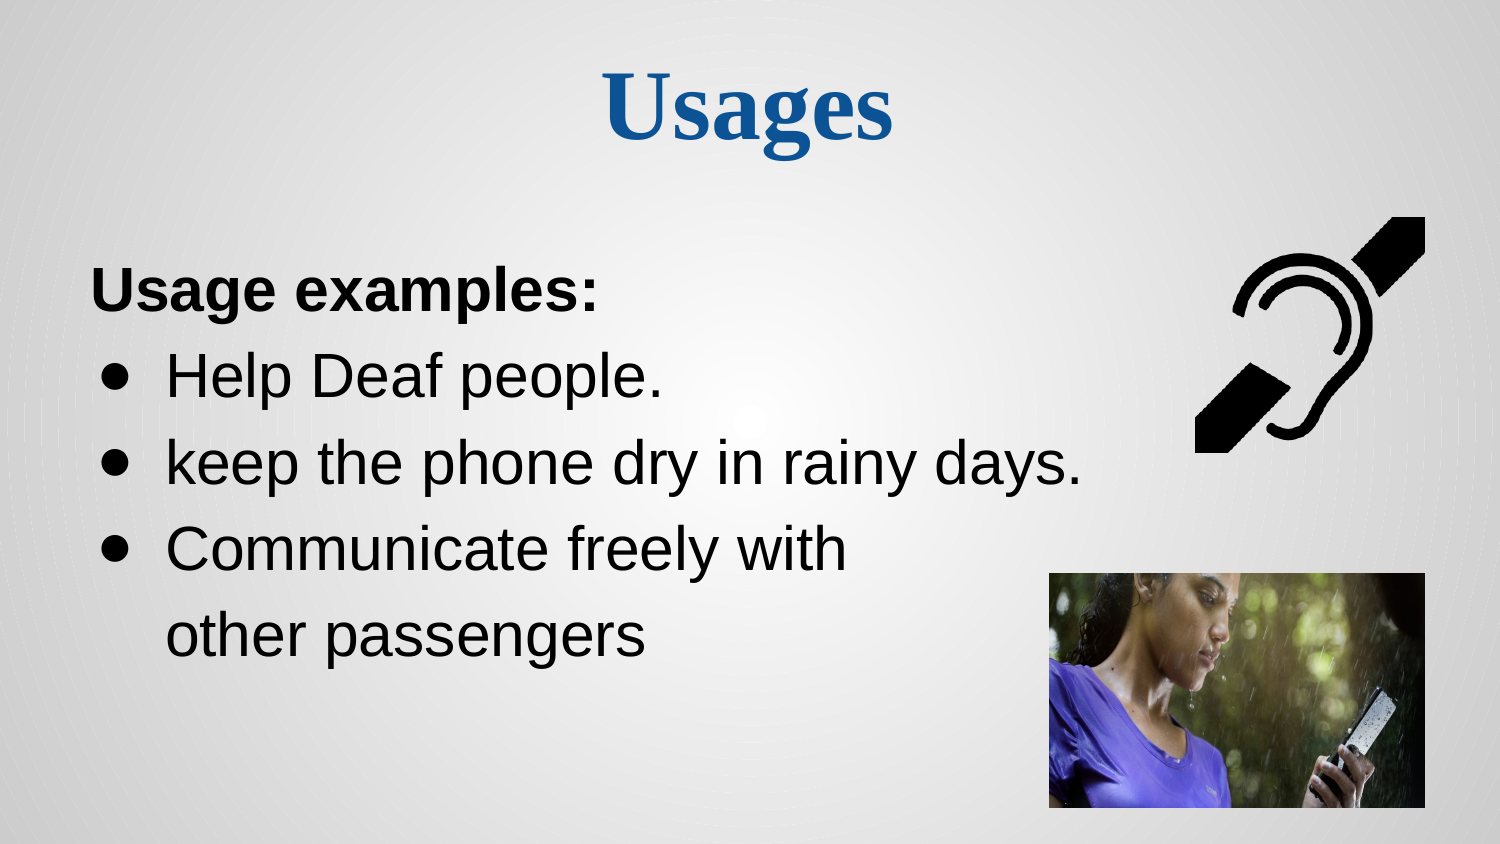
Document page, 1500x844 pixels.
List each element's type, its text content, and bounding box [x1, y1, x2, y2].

list Usage examples: Help Deaf people. keep the phone dry in rainy days. Communicate freely with other passengers [75, 196, 1425, 808]
picture [1049, 572, 1426, 809]
title Usages [75, 33, 1425, 175]
picture [1195, 217, 1426, 453]
